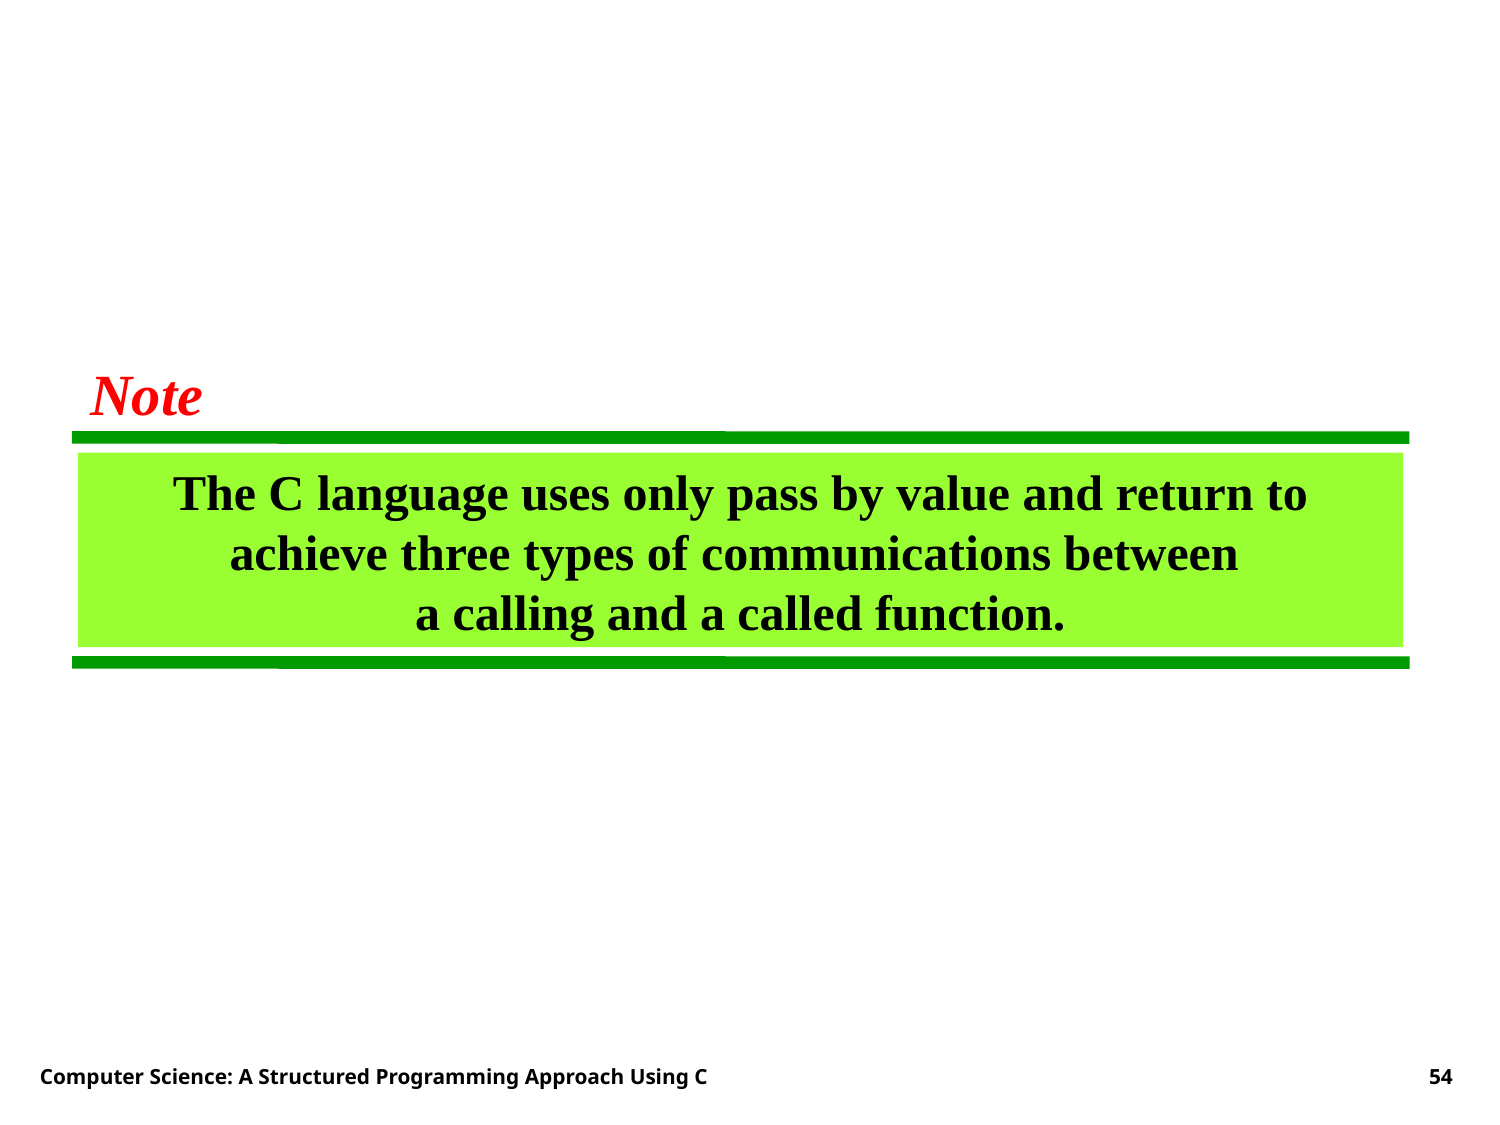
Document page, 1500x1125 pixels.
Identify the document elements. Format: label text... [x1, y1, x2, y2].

footer Computer Science: A Structured Programming Approach Using C [24, 1023, 876, 1100]
text_box Note [75, 350, 219, 435]
text_box The C language uses only pass by value and return to achieve three types of communications between a calling and a called function. [78, 452, 1404, 648]
slide_number 54 [1154, 1023, 1468, 1100]
